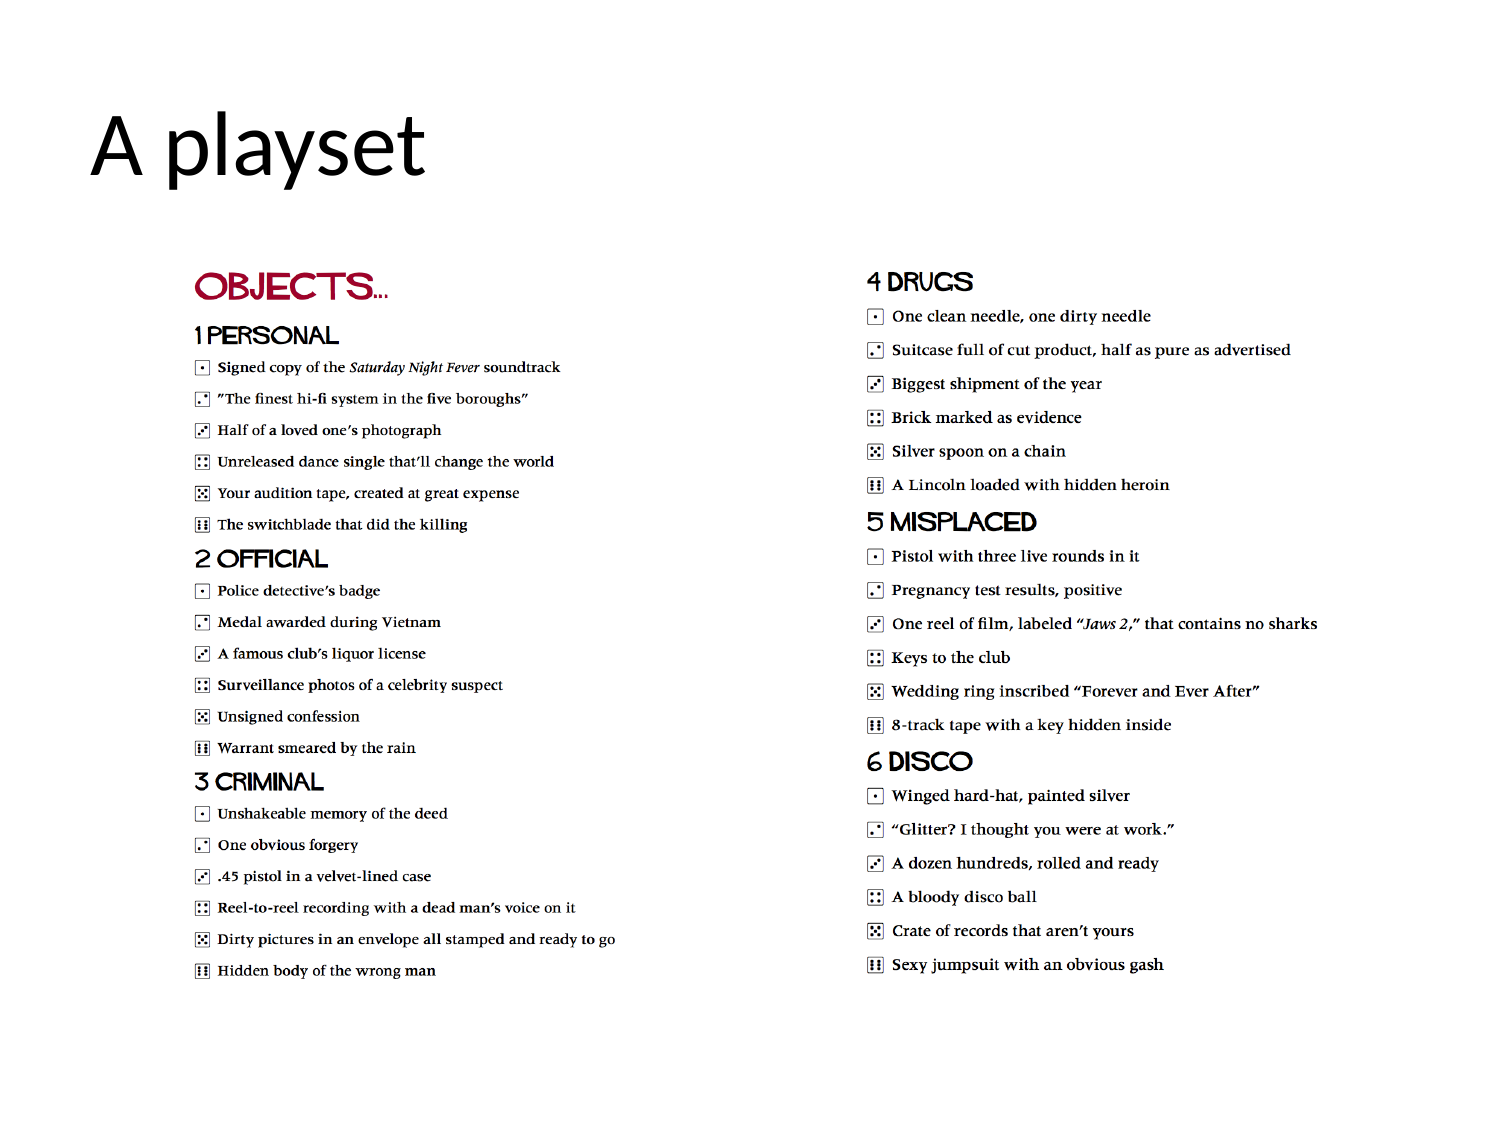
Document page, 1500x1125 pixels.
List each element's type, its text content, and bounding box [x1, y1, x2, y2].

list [762, 262, 1426, 1006]
title A playset [75, 45, 1425, 233]
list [74, 262, 738, 1006]
